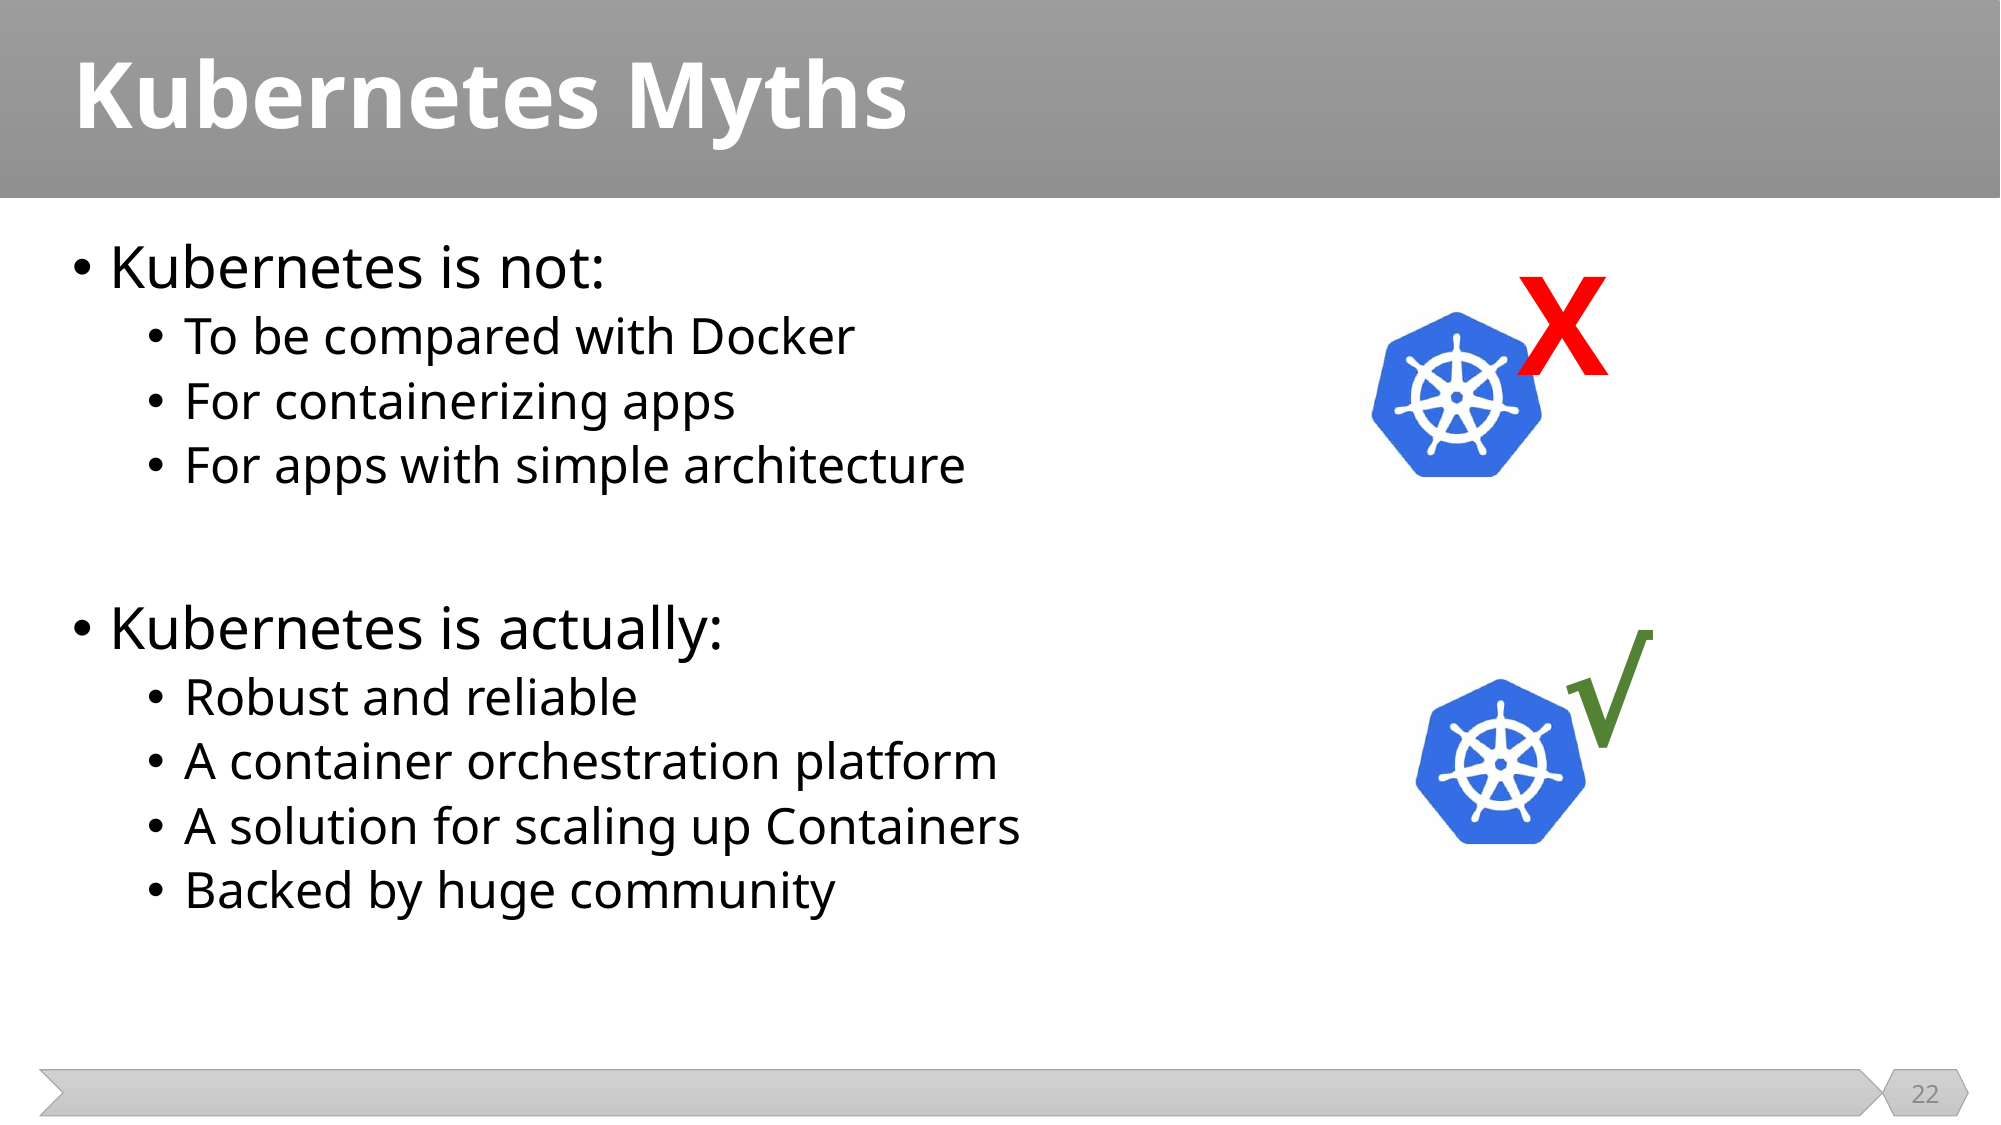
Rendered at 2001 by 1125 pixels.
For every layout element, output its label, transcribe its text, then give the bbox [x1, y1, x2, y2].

slide_number 22 [1882, 1065, 1969, 1125]
list Kubernetes is not: To be compared with Docker For containerizing apps For apps with simple architecture Kubernetes is actually: Robust and reliable A container orchestration platform A solution for scaling up Containers Backed by huge community [56, 230, 1969, 1010]
picture [1394, 675, 1608, 855]
picture [1350, 308, 1564, 488]
text_box X [1502, 230, 1625, 411]
title Kubernetes Myths [56, 0, 1969, 199]
text_box √ [1546, 600, 1669, 781]
